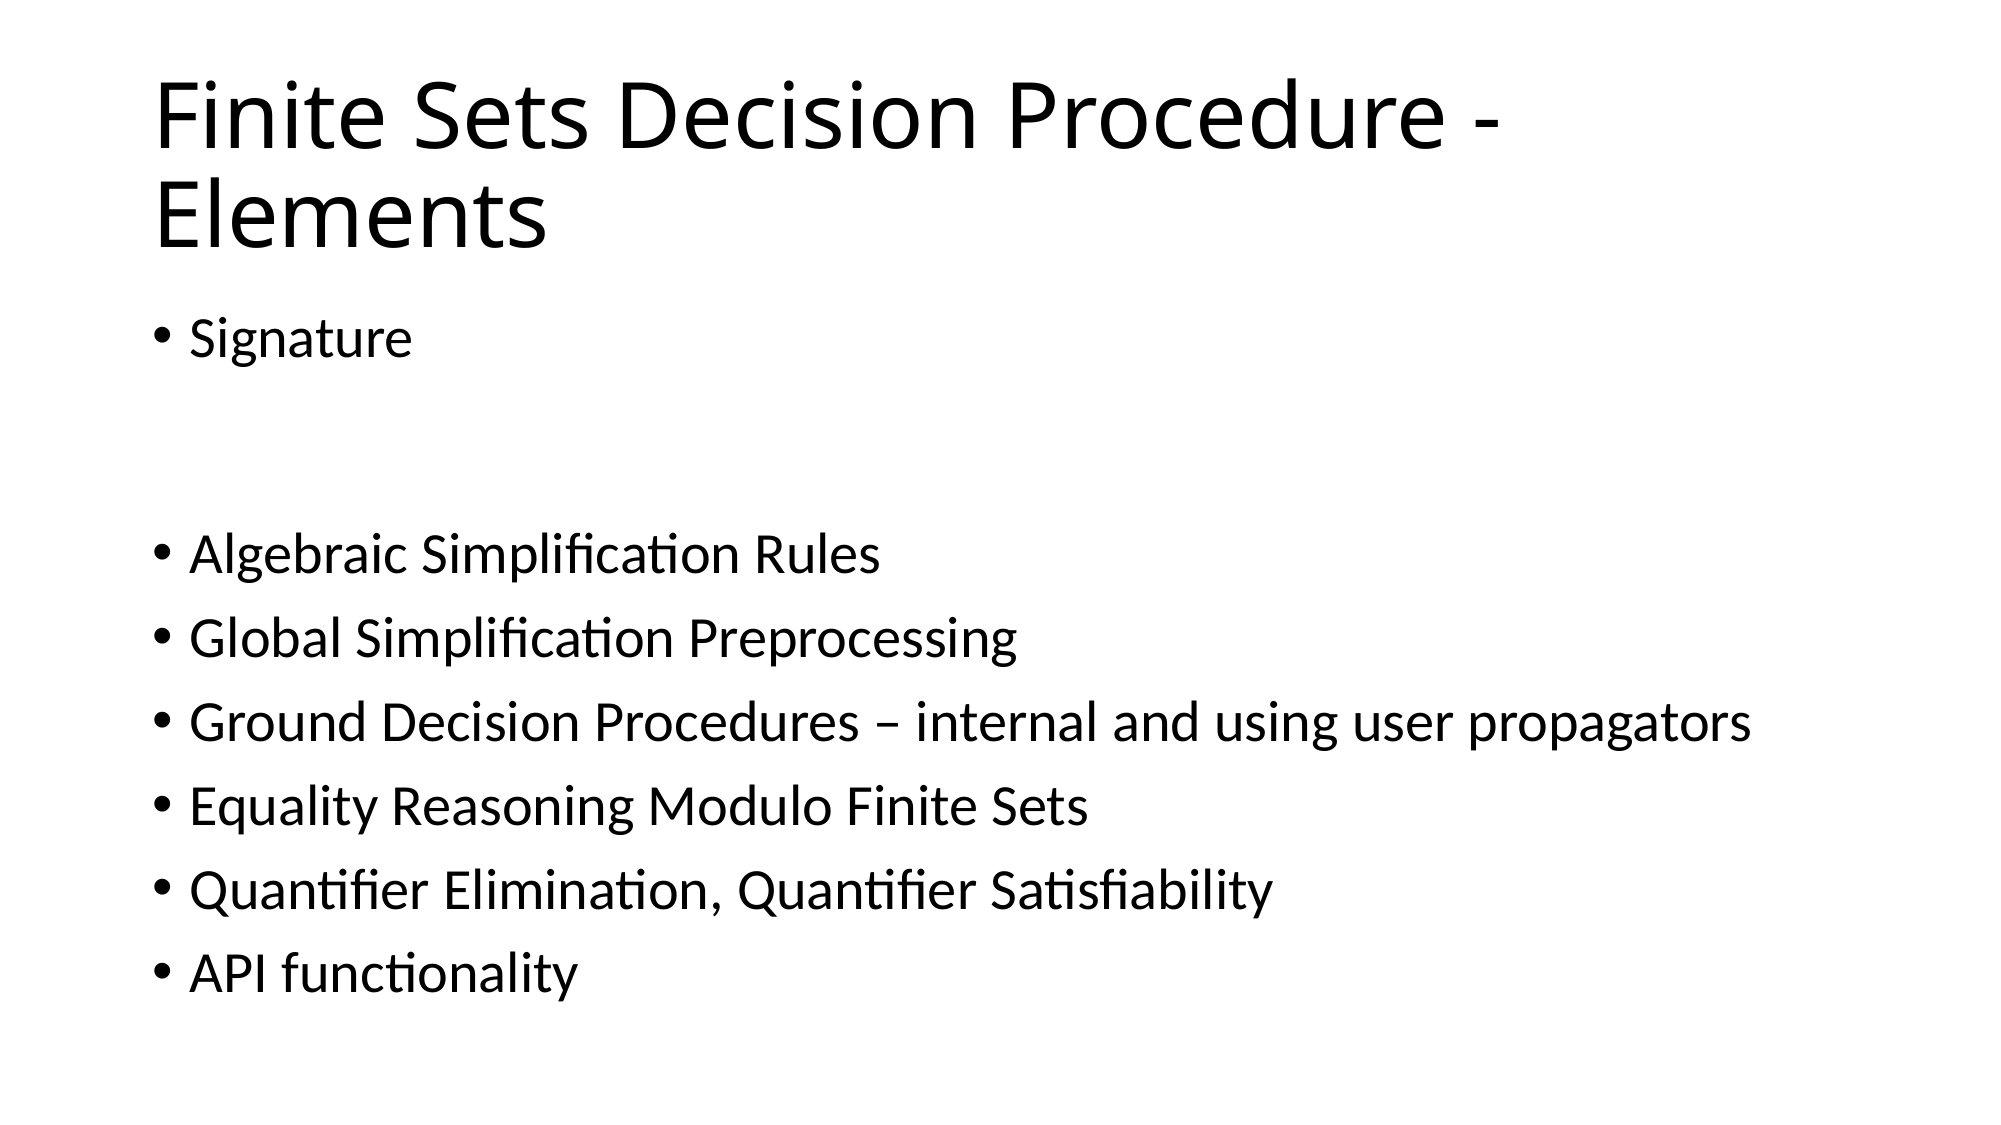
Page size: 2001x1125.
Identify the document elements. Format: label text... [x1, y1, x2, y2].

title Finite Sets Decision Procedure - Elements [137, 59, 1863, 278]
